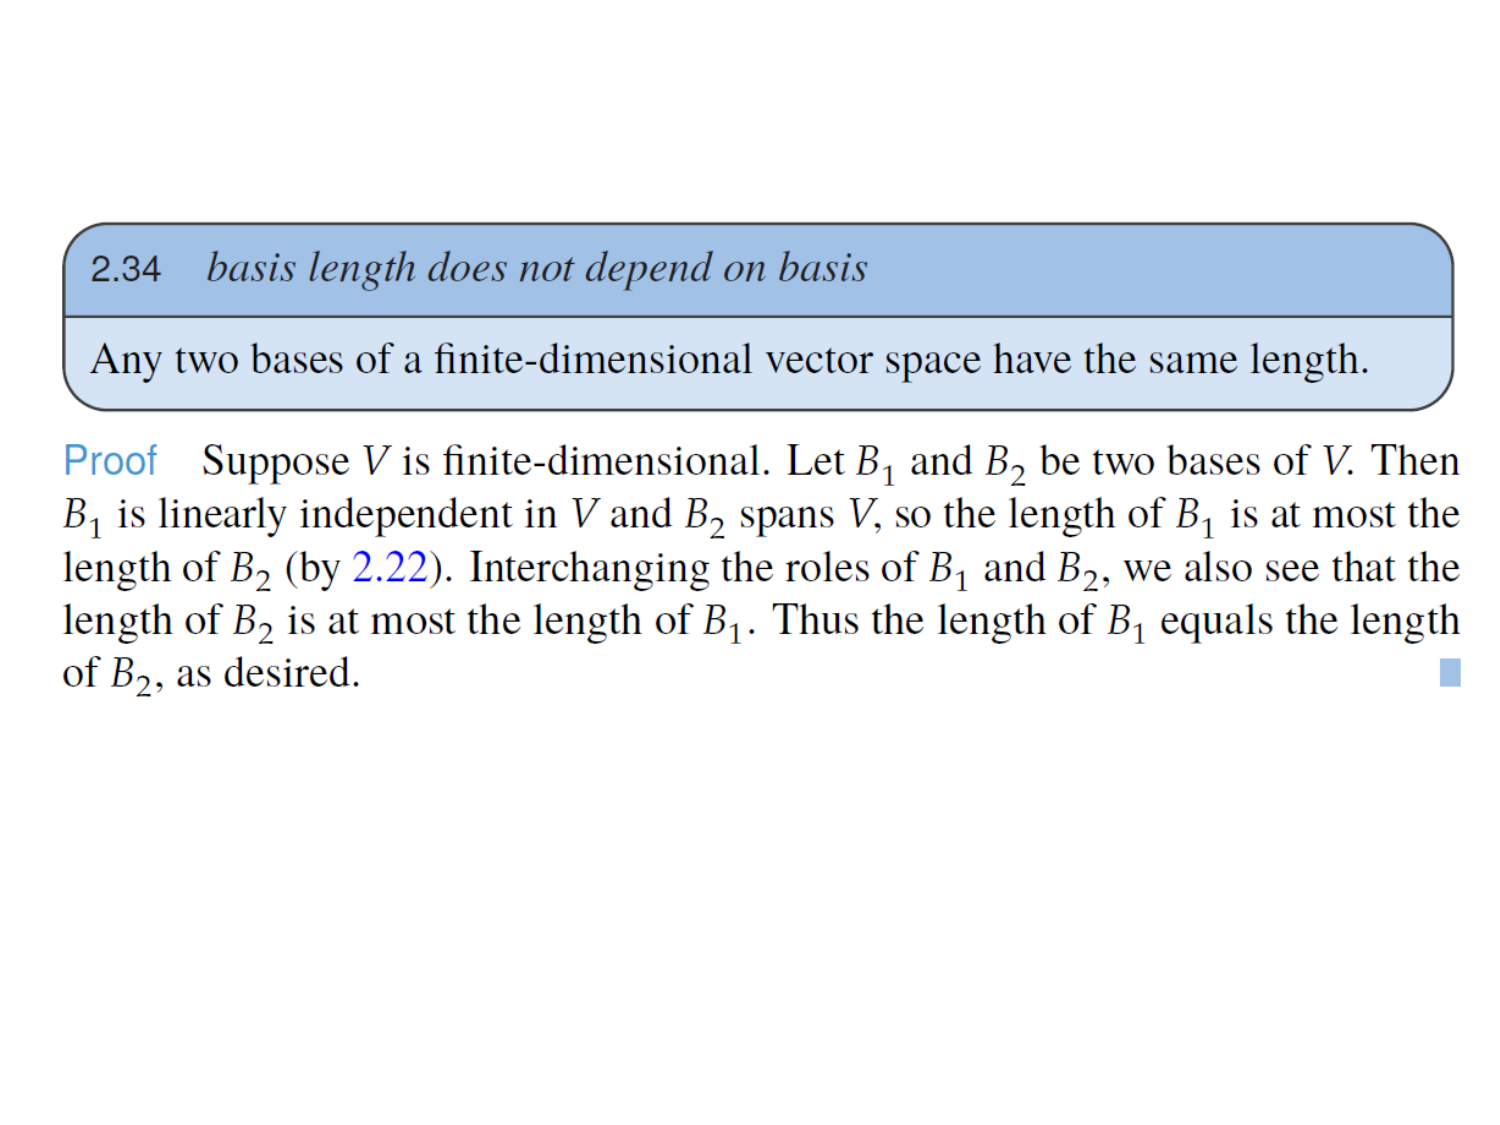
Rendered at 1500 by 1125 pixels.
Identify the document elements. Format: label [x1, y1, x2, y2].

picture [33, 203, 1467, 699]
